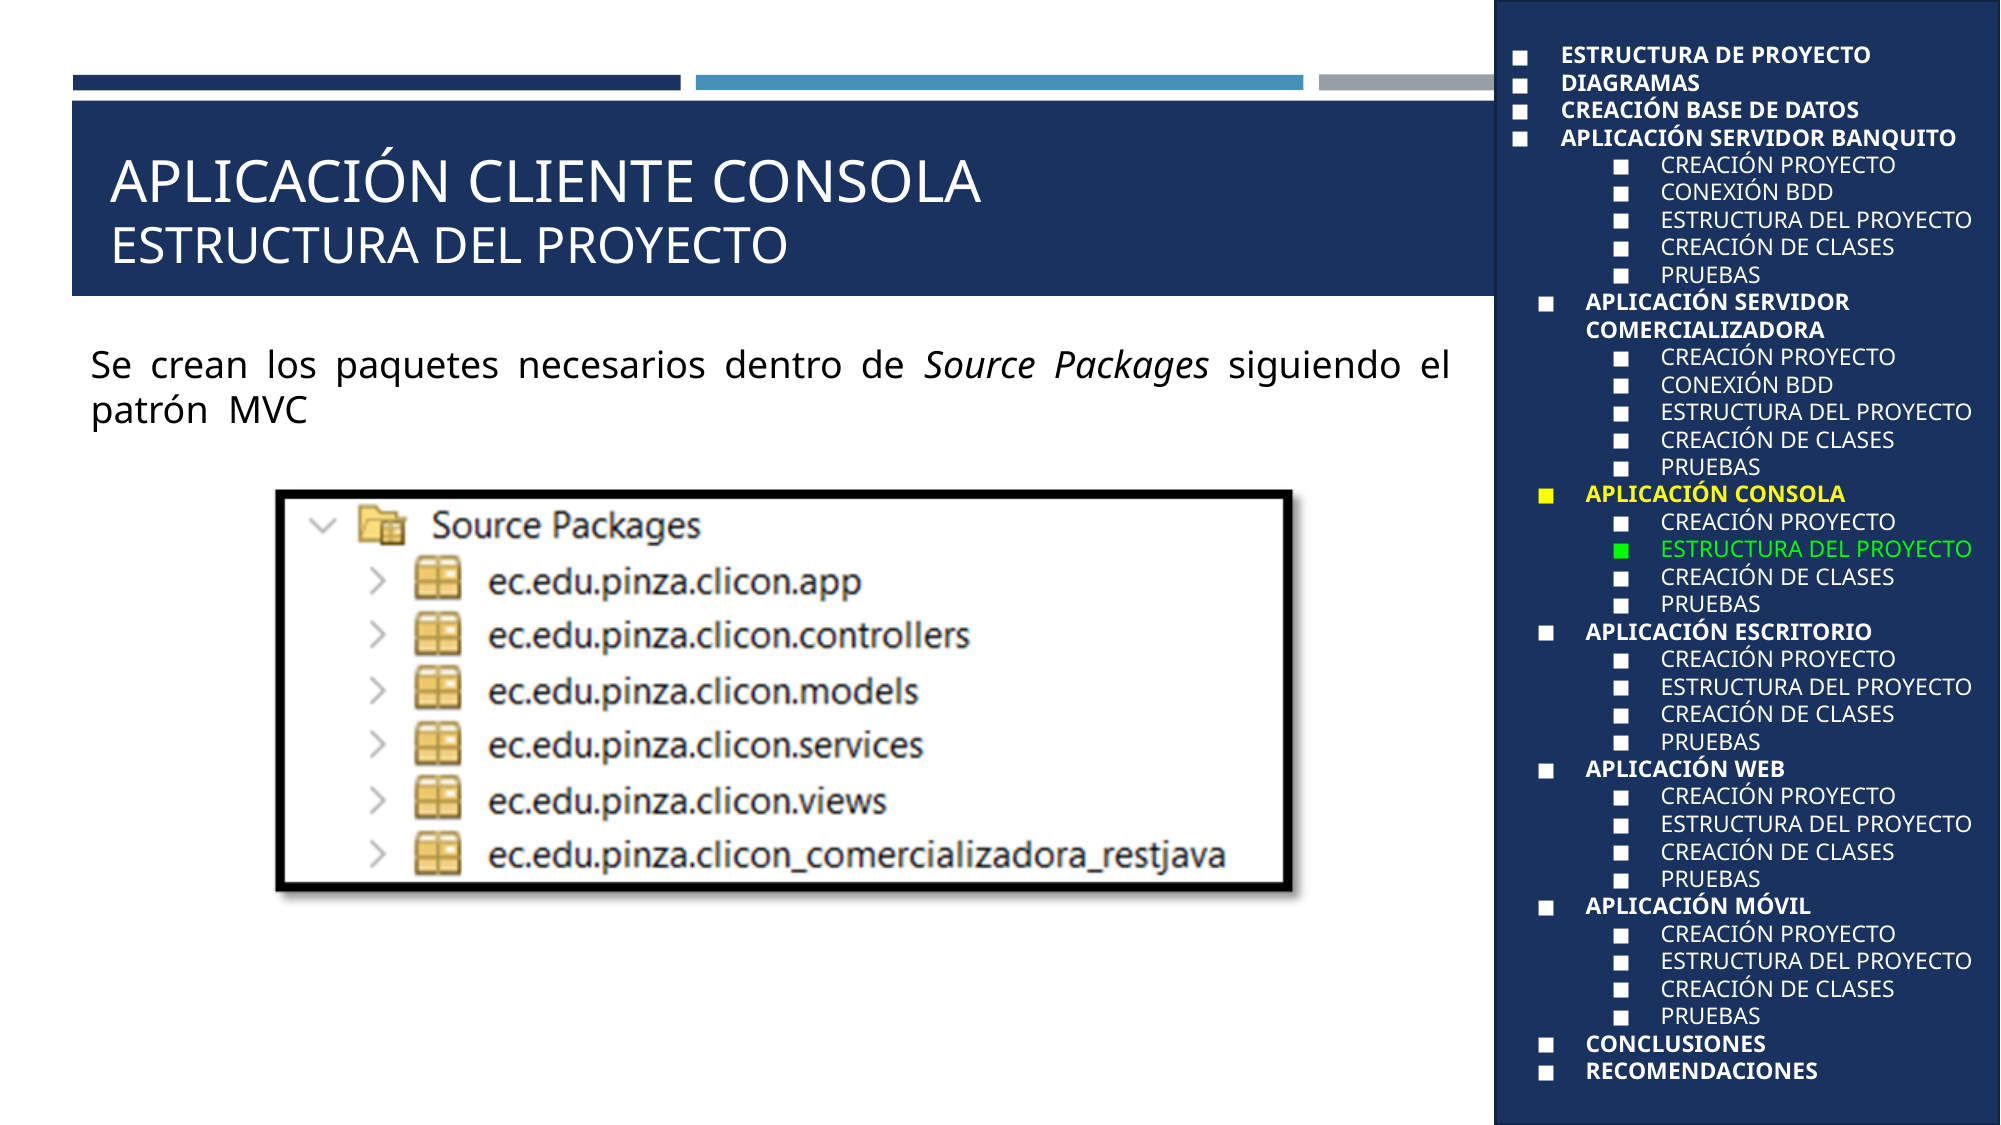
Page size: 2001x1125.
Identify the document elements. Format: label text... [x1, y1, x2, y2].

title APLICACIÓN CLIENTE CONSOLA ESTRUCTURA DEL PROYECTO [95, 115, 1486, 282]
list Se crean los paquetes necesarios dentro de Source Packages siguiendo el patrón MVC [75, 321, 1467, 450]
picture [268, 482, 1313, 913]
text_box ESTRUCTURA DE PROYECTO DIAGRAMAS CREACIÓN BASE DE DATOS APLICACIÓN SERVIDOR BANQUITO CREACIÓN PROYECTO CONEXIÓN BDD ESTRUCTURA DEL PROYECTO CREACIÓN DE CLASES PRUEBAS APLICACIÓN SERVIDOR COMERCIALIZADORA CREACIÓN PROYECTO CONEXIÓN BDD ESTRUCTURA DEL PROYECTO CREACIÓN DE CLASES PRUEBAS APLICACIÓN CONSOLA CREACIÓN PROYECTO ESTRUCTURA DEL PROYECTO CREACIÓN DE CLASES PRUEBAS APLICACIÓN ESCRITORIO CREACIÓN PROYECTO ESTRUCTURA DEL PROYECTO CREACIÓN DE CLASES PRUEBAS APLICACIÓN WEB CREACIÓN PROYECTO ESTRUCTURA DEL PROYECTO CREACIÓN DE CLASES PRUEBAS APLICACIÓN MÓVIL CREACIÓN PROYECTO ESTRUCTURA DEL PROYECTO CREACIÓN DE CLASES PRUEBAS CONCLUSIONES RECOMENDACIONES [1495, 0, 2000, 1125]
